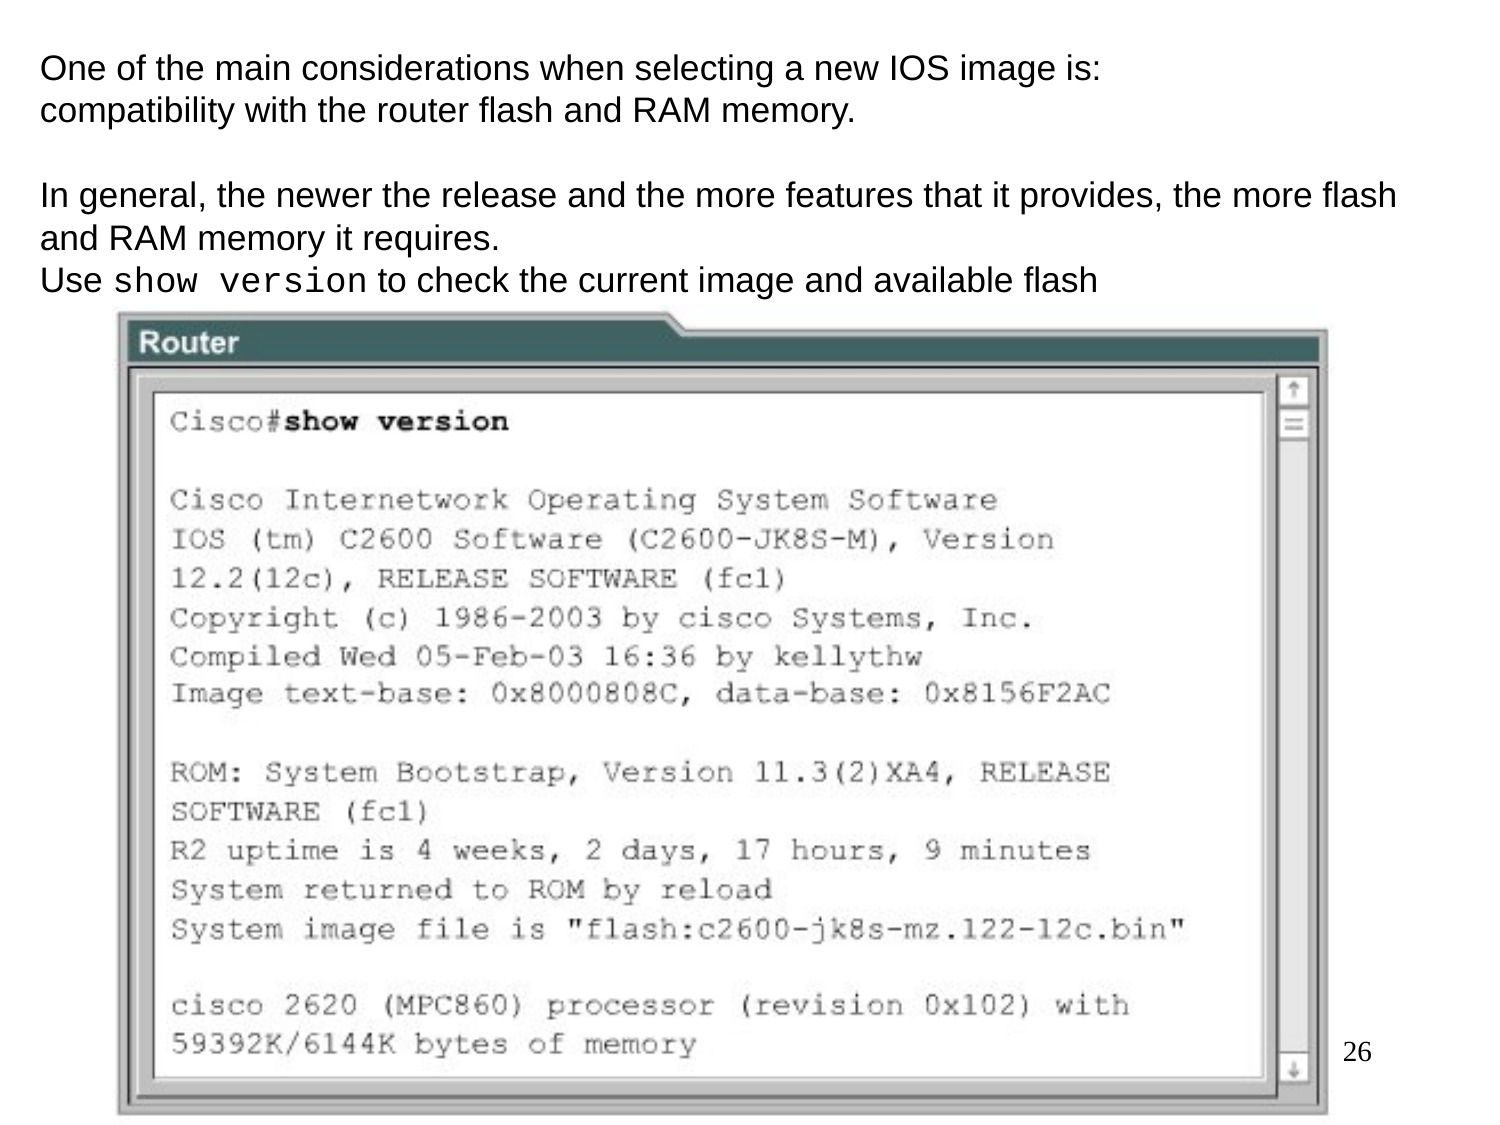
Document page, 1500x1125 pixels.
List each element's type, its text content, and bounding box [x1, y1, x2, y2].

picture [112, 305, 1338, 1125]
text_box One of the main considerations when selecting a new IOS image is: compatibility with the router flash and RAM memory. In general, the newer the release and the more features that it provides, the more flash and RAM memory it requires. Use show version to check the current image and available flash [24, 37, 1475, 308]
slide_number 26 [1341, 1024, 1388, 1101]
